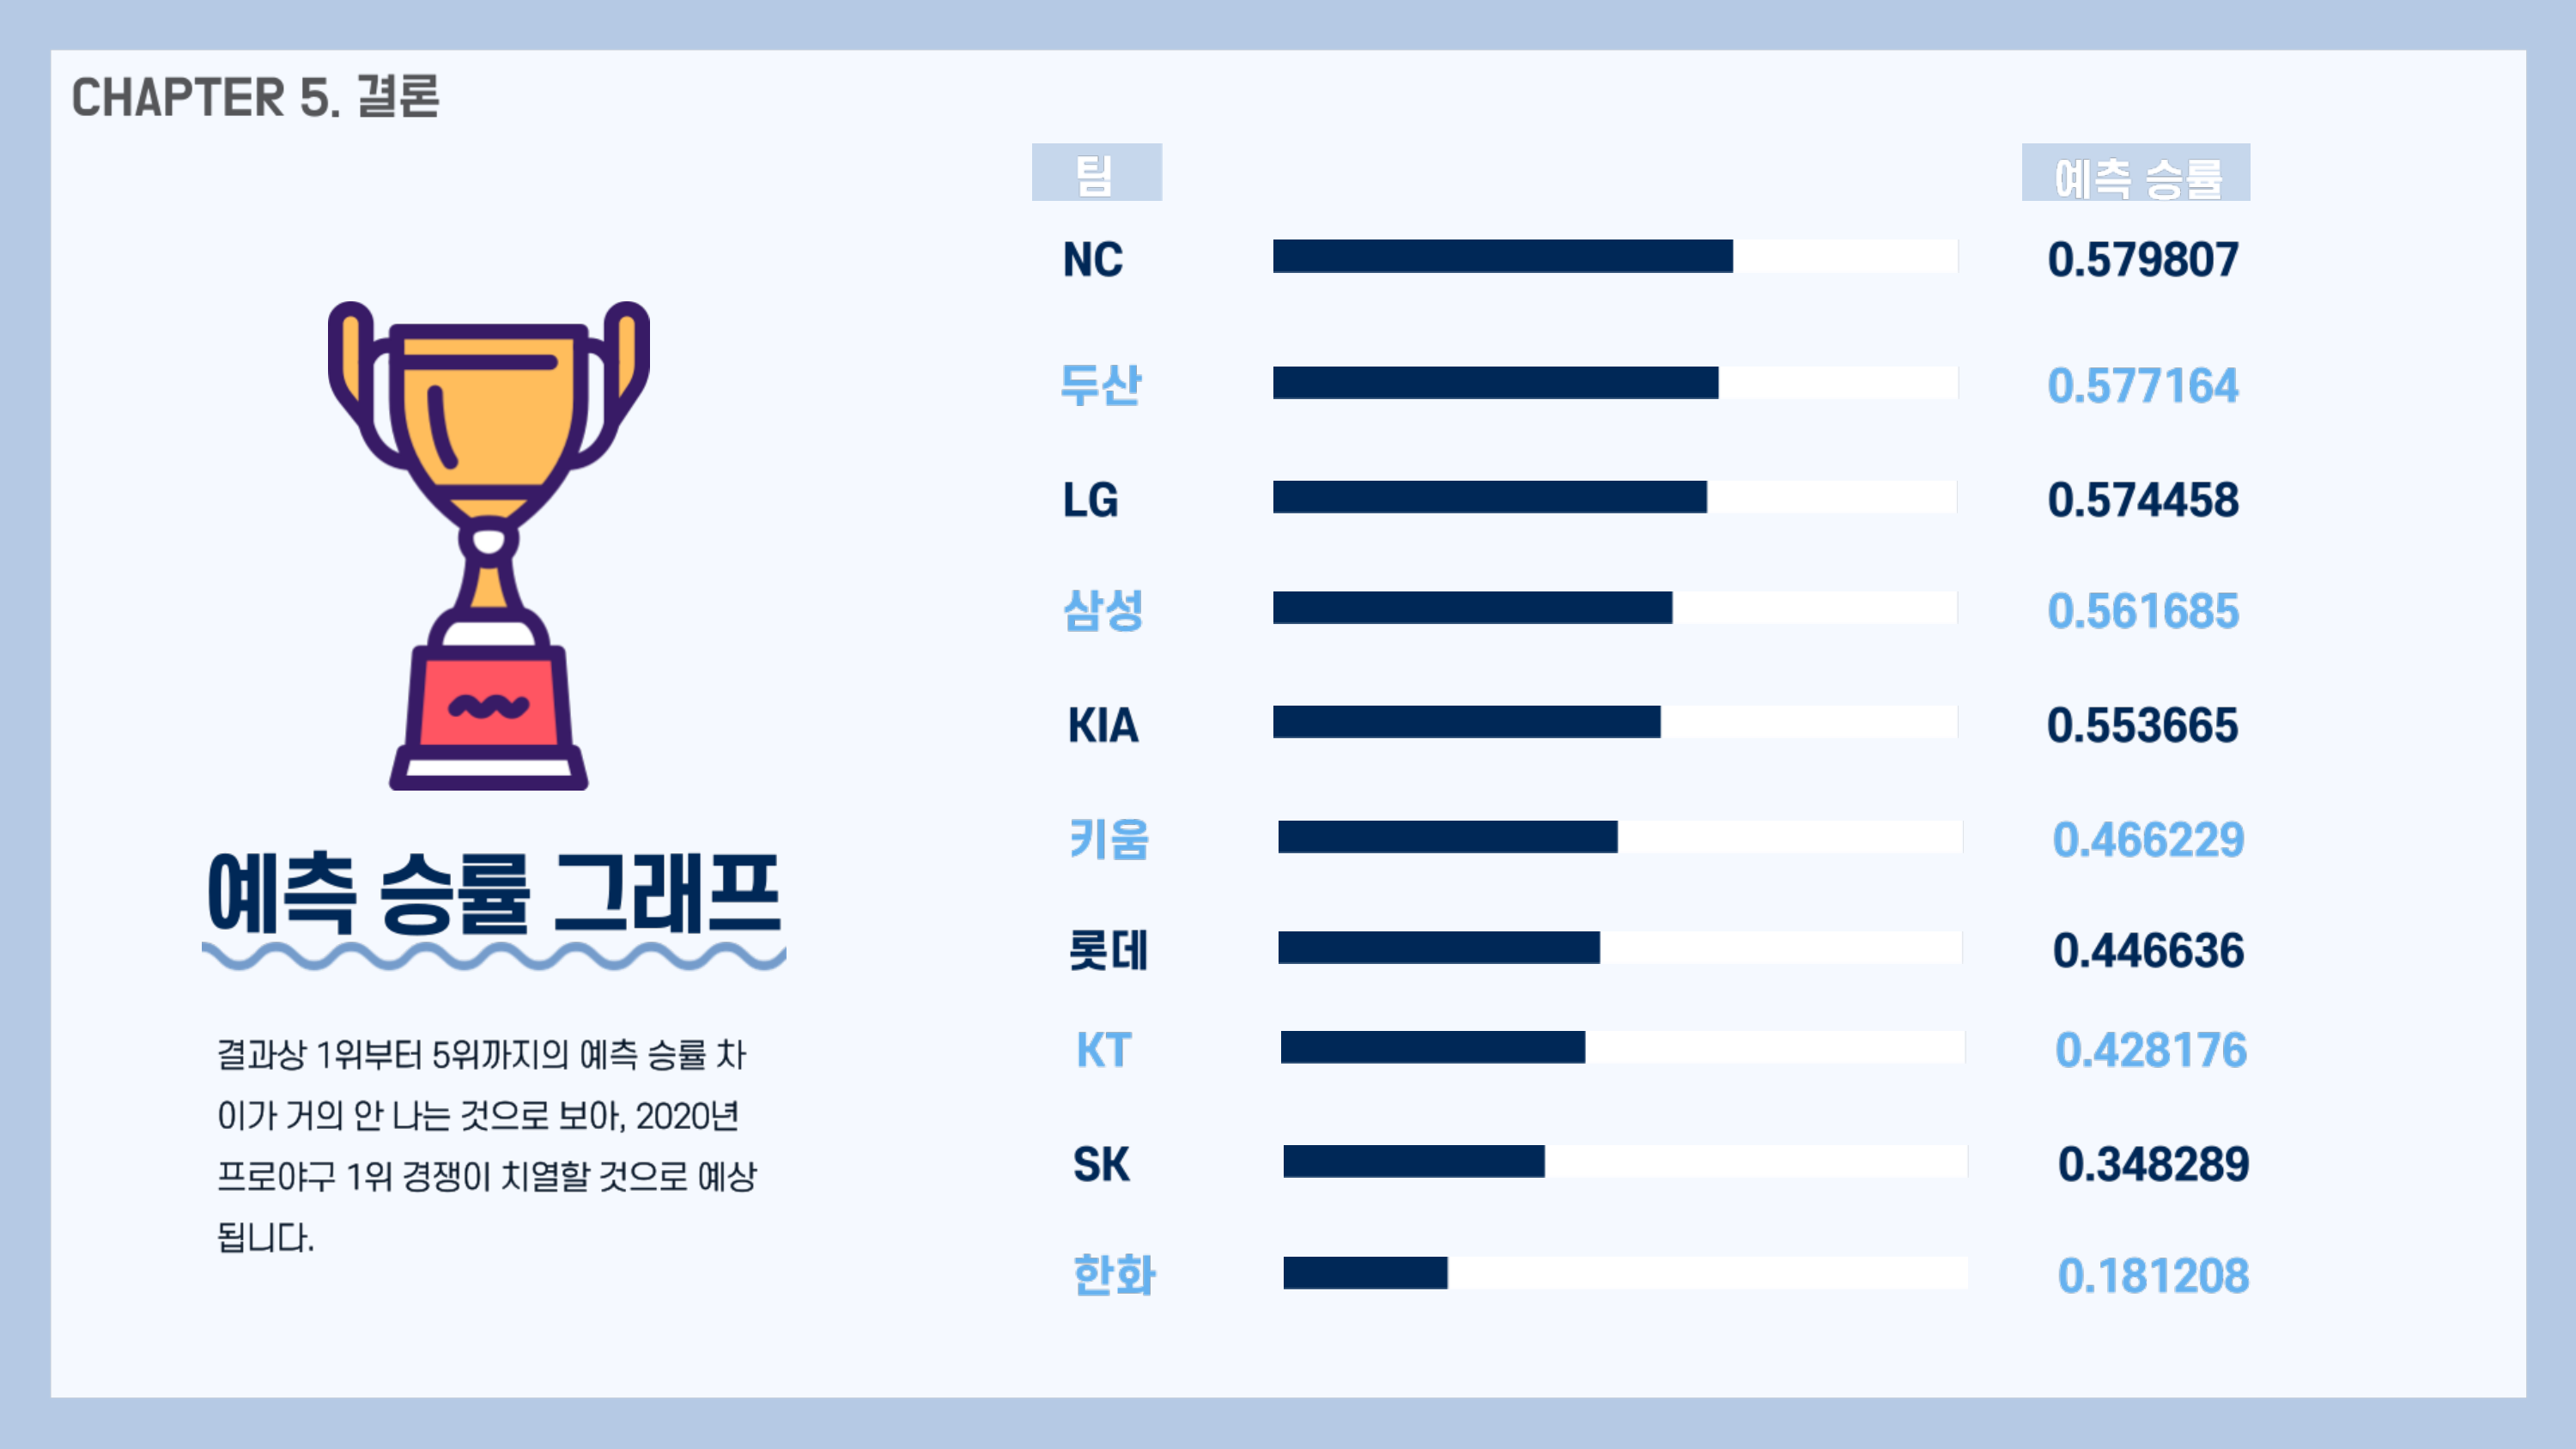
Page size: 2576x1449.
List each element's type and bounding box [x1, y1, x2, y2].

text_box [1273, 239, 2037, 273]
text_box [328, 300, 650, 791]
text_box [1273, 480, 2037, 513]
picture [1066, 1232, 1182, 1315]
picture [1066, 1121, 1155, 1204]
picture [2051, 1121, 2272, 1204]
text_box [0, 0, 2576, 1449]
text_box [1279, 931, 2041, 965]
text_box [202, 941, 787, 972]
picture [1056, 567, 1170, 651]
picture [189, 808, 829, 974]
picture [2051, 1232, 2271, 1315]
picture [0, 62, 465, 142]
picture [2049, 1007, 2269, 1089]
picture [2041, 457, 2261, 539]
picture [1053, 343, 1165, 426]
picture [1069, 1007, 1152, 1089]
picture [2041, 136, 2263, 299]
text_box [1281, 1030, 2044, 1064]
text_box [1142, 142, 1163, 201]
text_box [1284, 1145, 2047, 1178]
picture [1056, 457, 1142, 539]
text_box [1273, 367, 2037, 399]
picture [2041, 567, 2263, 651]
text_box [1279, 820, 2041, 853]
picture [2040, 682, 2263, 765]
picture [1061, 796, 1175, 879]
text_box [1273, 706, 2036, 739]
picture [2041, 343, 2261, 426]
text_box [2021, 142, 2042, 201]
picture [1056, 133, 1147, 299]
text_box [1032, 142, 1062, 201]
picture [1061, 682, 1159, 765]
picture [210, 1026, 775, 1281]
text_box [1284, 1256, 1968, 1289]
text_box [1273, 591, 2037, 625]
picture [1061, 907, 1177, 991]
picture [2045, 907, 2267, 991]
picture [2045, 796, 2267, 879]
